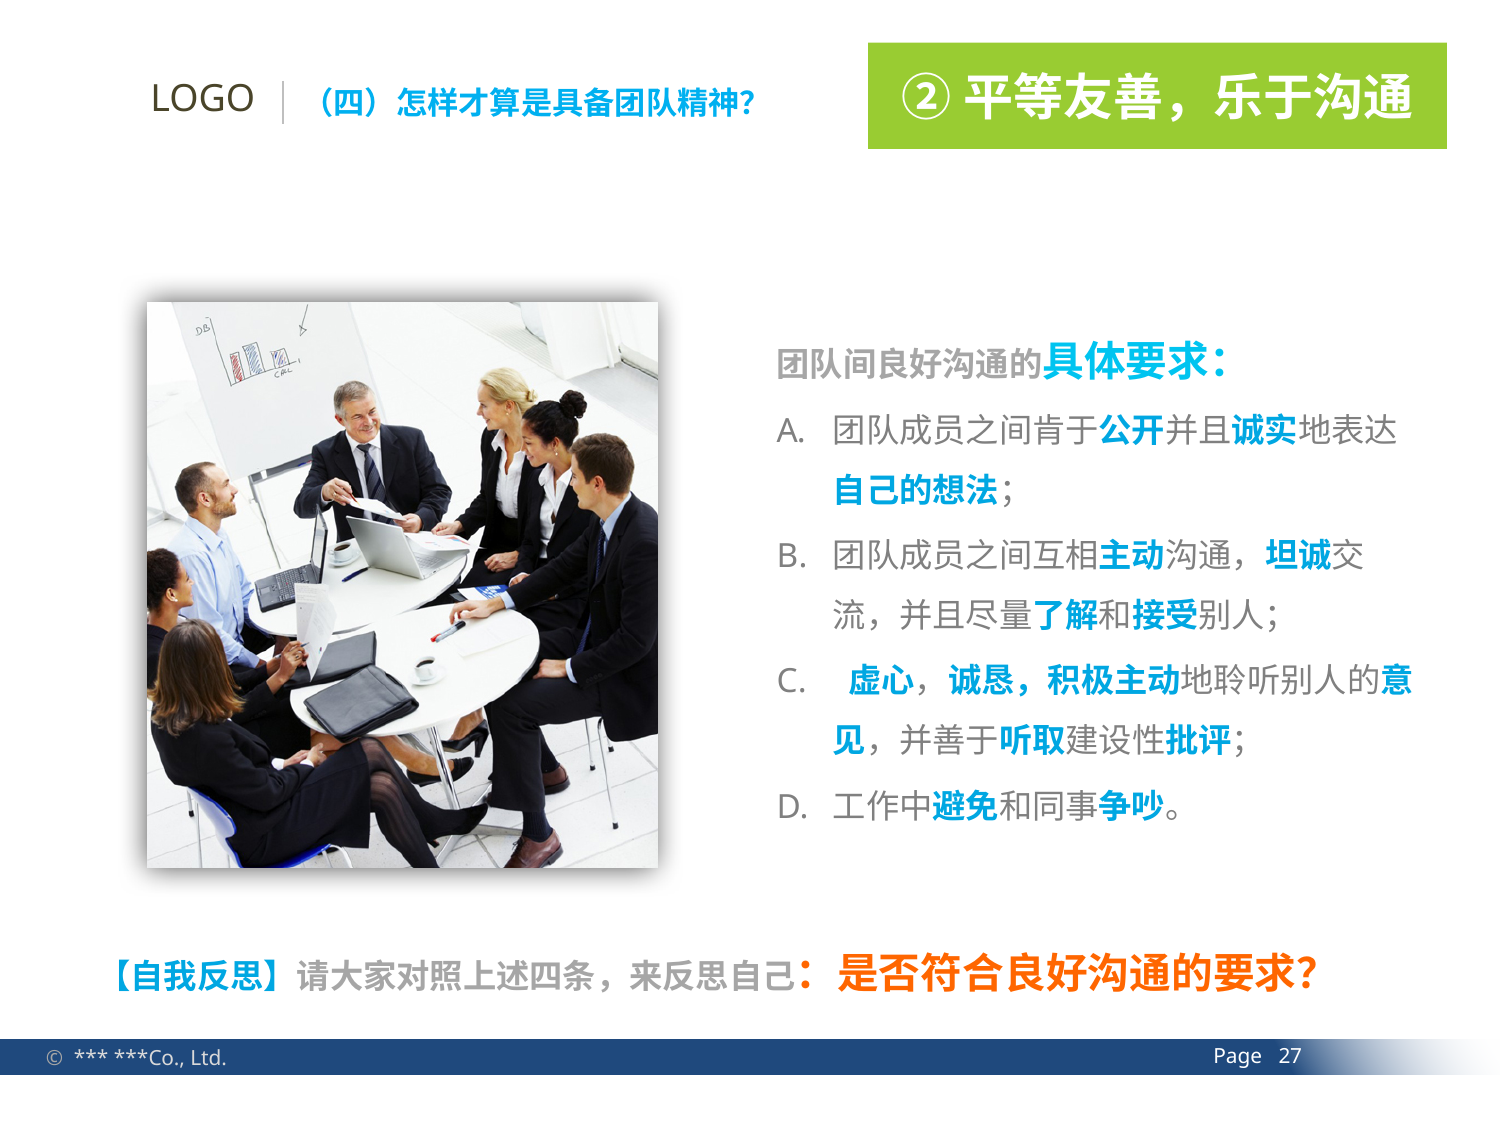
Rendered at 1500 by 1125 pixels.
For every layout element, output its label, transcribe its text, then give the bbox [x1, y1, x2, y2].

picture [147, 302, 658, 869]
text_box 【自我反思】请大家对照上述四条，来反思自己：是否符合良好沟通的要求？ [82, 922, 1394, 1005]
text_box ②平等友善，乐于沟通 [868, 42, 1447, 149]
text_box 团队间良好沟通的具体要求： 团队成员之间肯于公开并且诚实地表达自己的想法； 团队成员之间互相主动沟通，坦诚交流，并且尽量了解和接受别人； 虚心，诚恳，积极主动地聆听别人的意见，并善于听取建设性批评； 工作中避免和同事争吵。 [761, 302, 1436, 833]
title （四）怎样才算是具备团队精神？ [287, 78, 868, 127]
